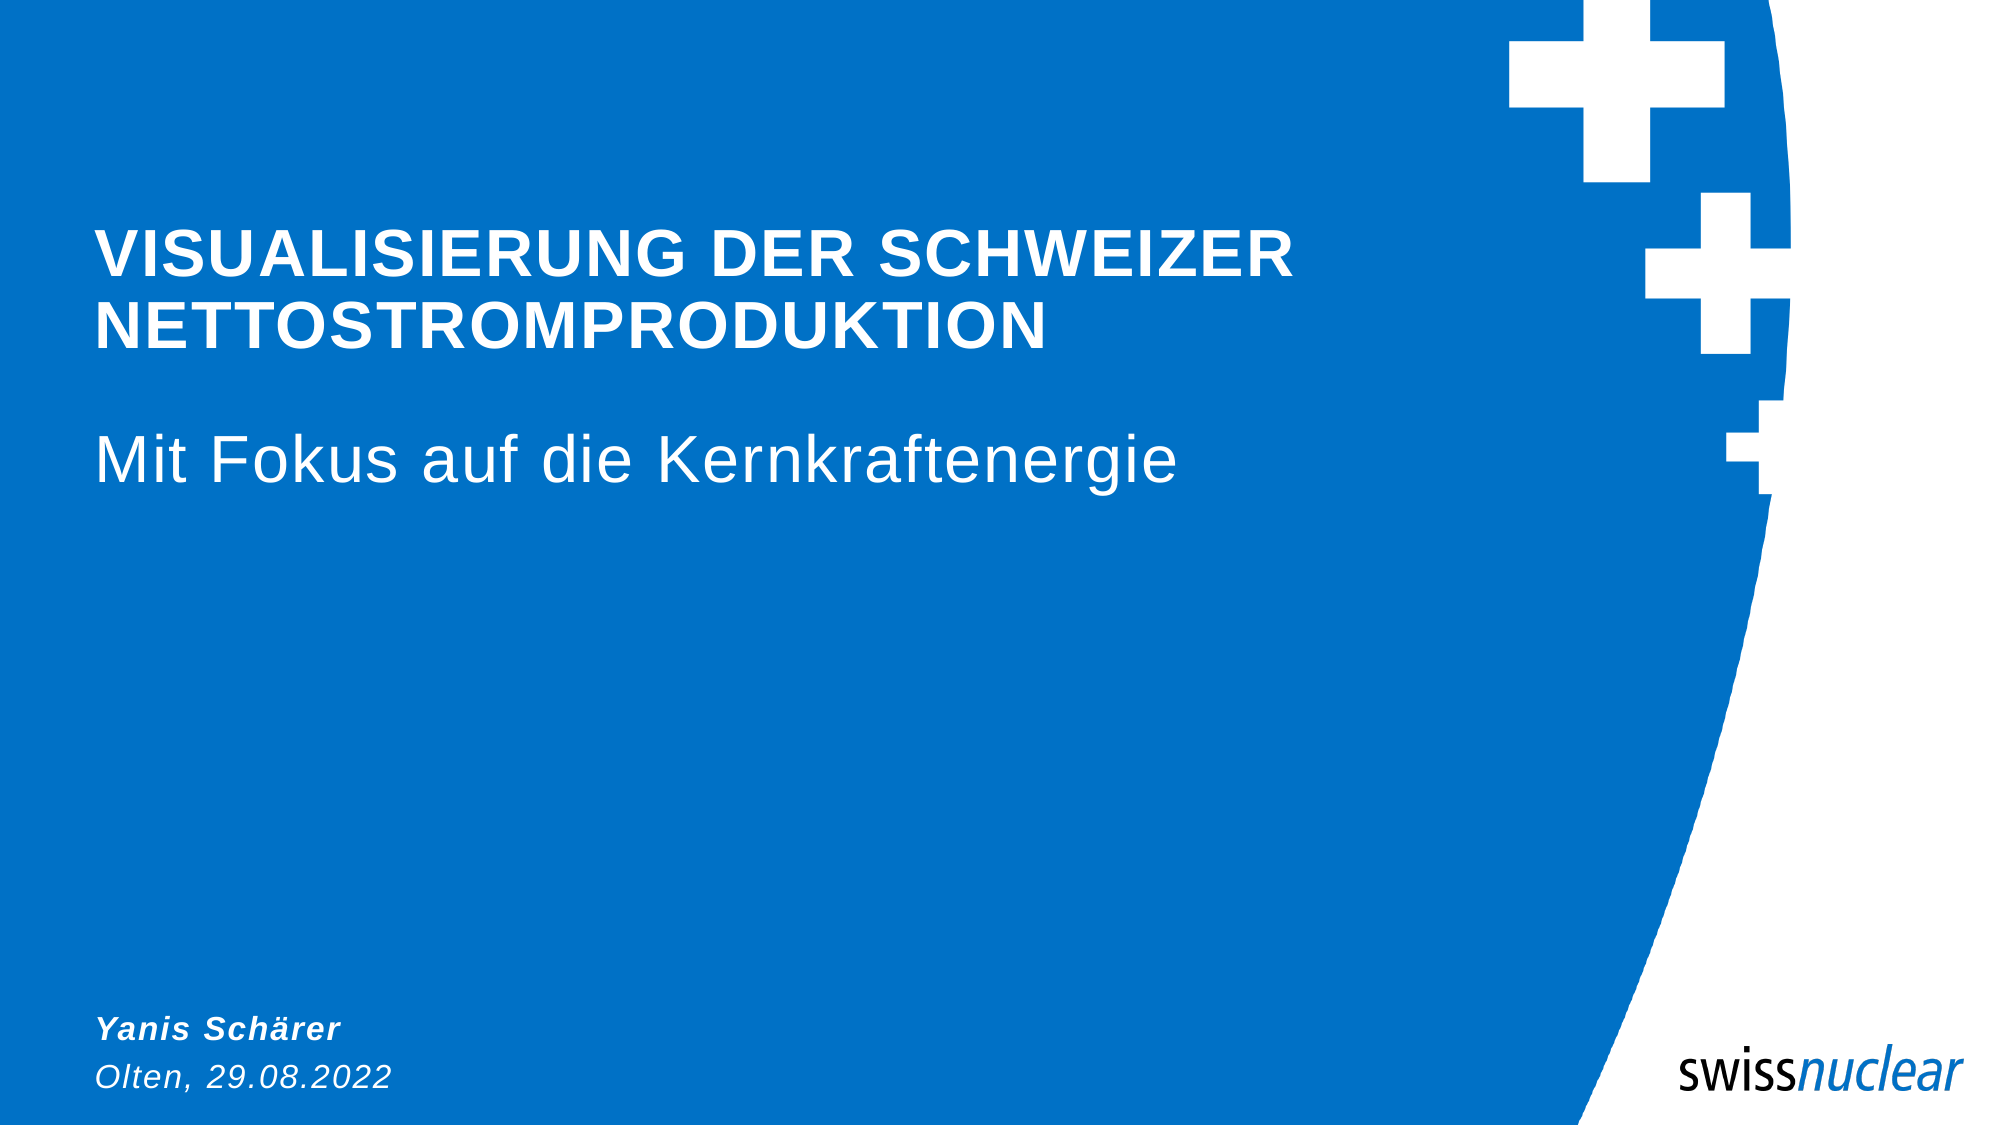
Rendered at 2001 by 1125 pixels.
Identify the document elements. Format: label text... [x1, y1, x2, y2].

title Visualisierung der Schweizer Nettostromproduktion [94, 0, 1595, 363]
list Yanis Schärer [94, 1000, 981, 1049]
list Olten, 29.08.2022 [94, 1049, 981, 1096]
subtitle Mit Fokus auf die Kernkraftenergie [94, 425, 1595, 603]
picture [1680, 1044, 1964, 1091]
